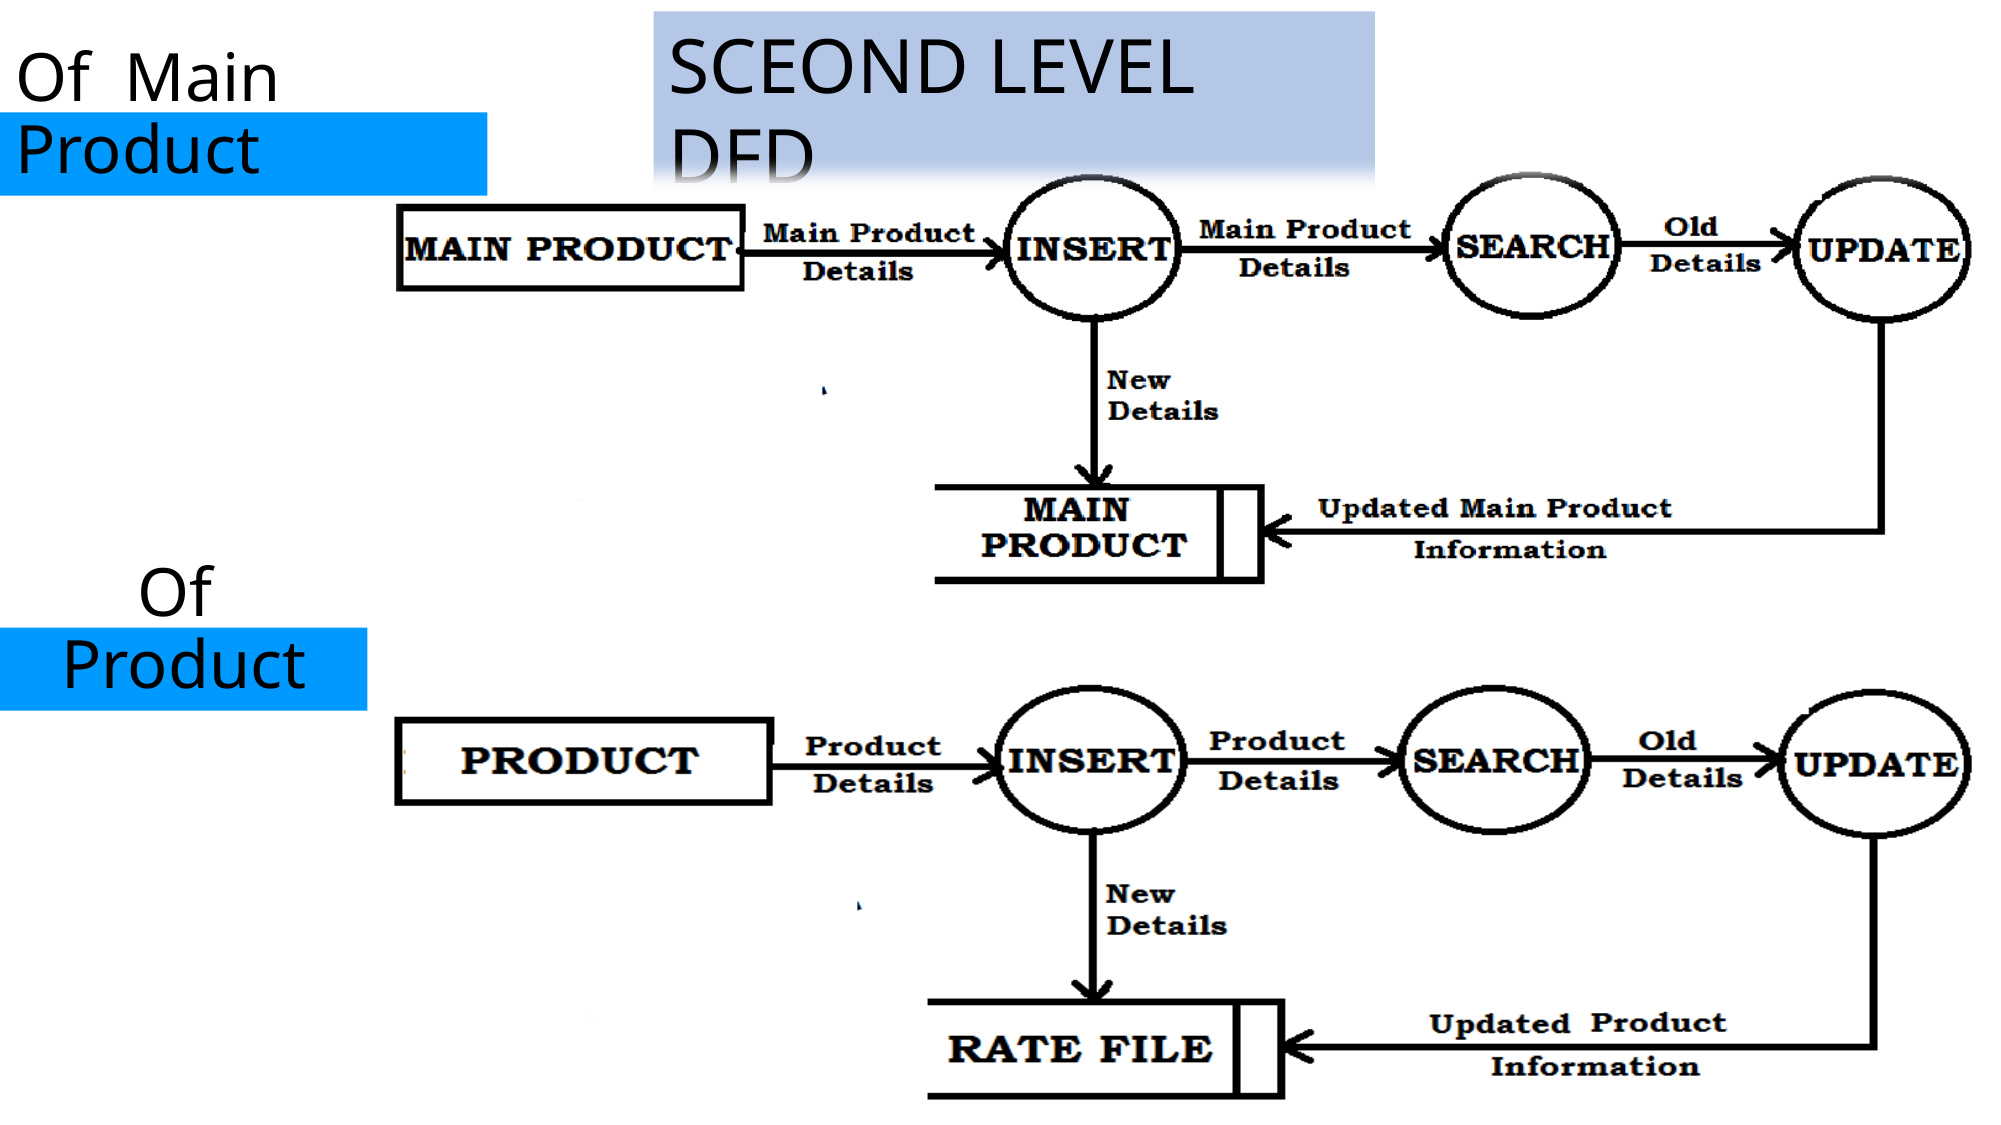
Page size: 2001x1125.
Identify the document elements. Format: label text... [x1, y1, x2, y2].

picture [369, 157, 2000, 625]
text_box Of Main Product [0, 112, 488, 196]
title Of Product [0, 627, 368, 711]
picture [367, 677, 2000, 1125]
text_box SCEOND LEVEL DFD [653, 11, 1375, 157]
